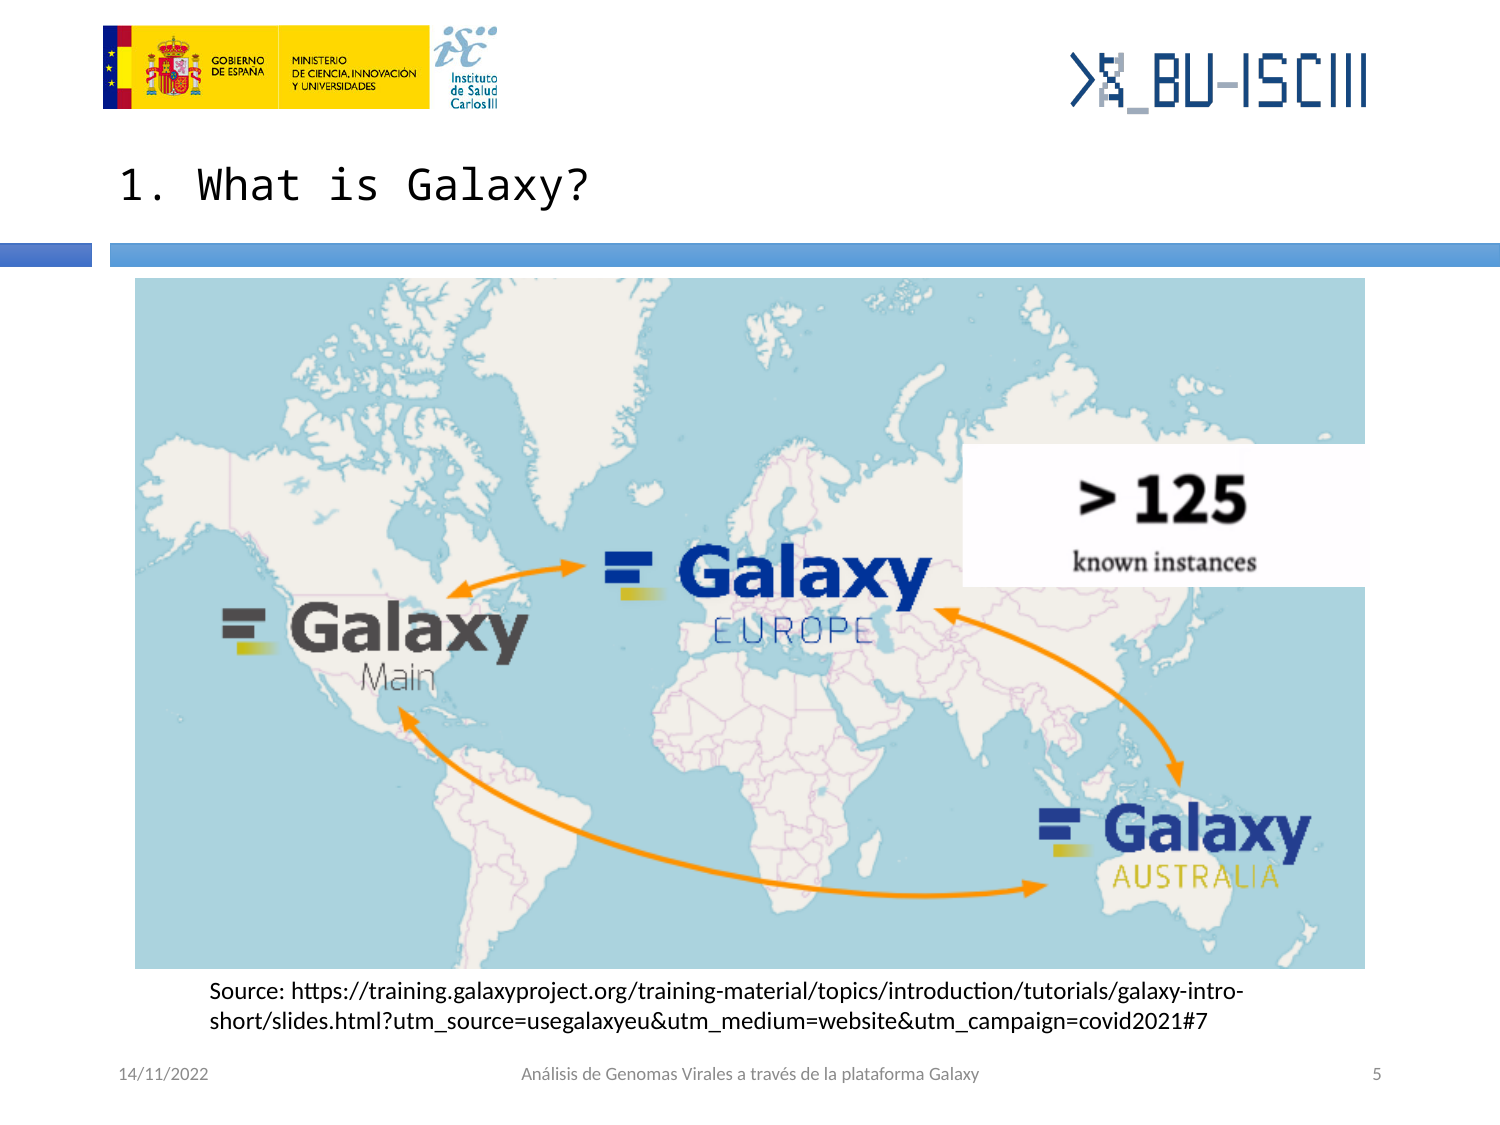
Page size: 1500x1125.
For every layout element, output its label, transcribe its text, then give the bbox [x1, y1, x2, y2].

picture [1059, 0, 1380, 114]
text_box 1. What is Galaxy? [103, 114, 1397, 257]
footer Análisis de Genomas Virales a través de la plataforma Galaxy [496, 1042, 1004, 1103]
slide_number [103, 1042, 441, 1103]
picture [135, 278, 1370, 969]
picture [103, 25, 497, 109]
slide_number 5 [1059, 1042, 1397, 1103]
text_box Source: https://training.galaxyproject.org/training-material/topics/introduction/tutorials/galaxy-intro-short/slides.html?utm_source=usegalaxyeu&utm_medium=website&utm_campaign=covid2021#7 [194, 969, 1267, 1043]
